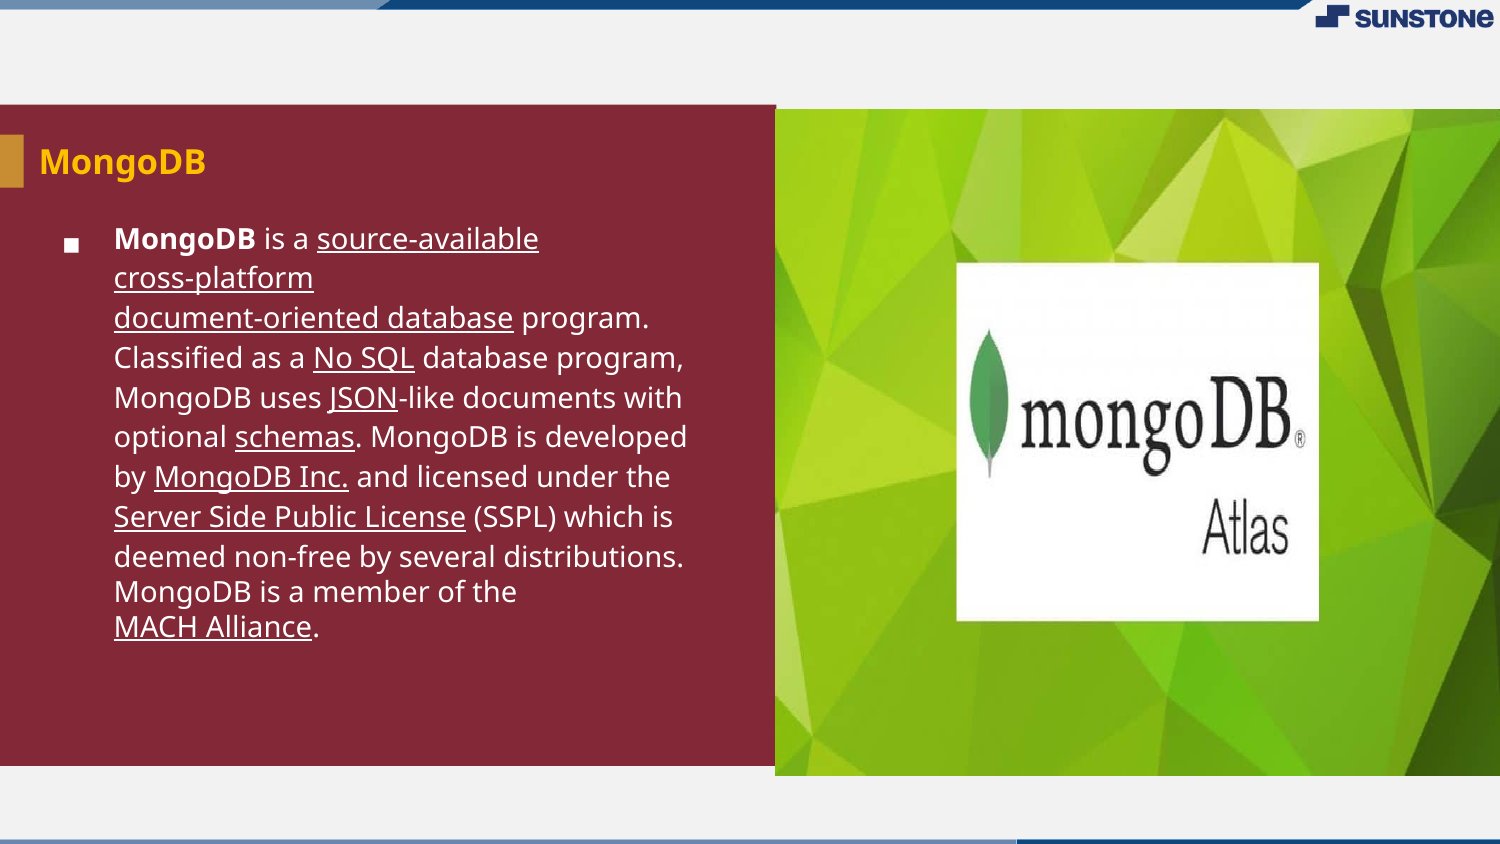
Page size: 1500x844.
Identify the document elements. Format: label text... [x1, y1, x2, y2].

picture [0, 0, 1500, 844]
title MongoDB [23, 132, 585, 190]
list MongoDB is a source-available cross-platform document-oriented database program. Classified as a No SQL database program, MongoDB uses JSON-like documents with optional schemas. MongoDB is developed by MongoDB Inc. and licensed under the Server Side Public License (SSPL) which is deemed non-free by several distributions. MongoDB is a member of the MACH Alliance. [23, 212, 737, 711]
